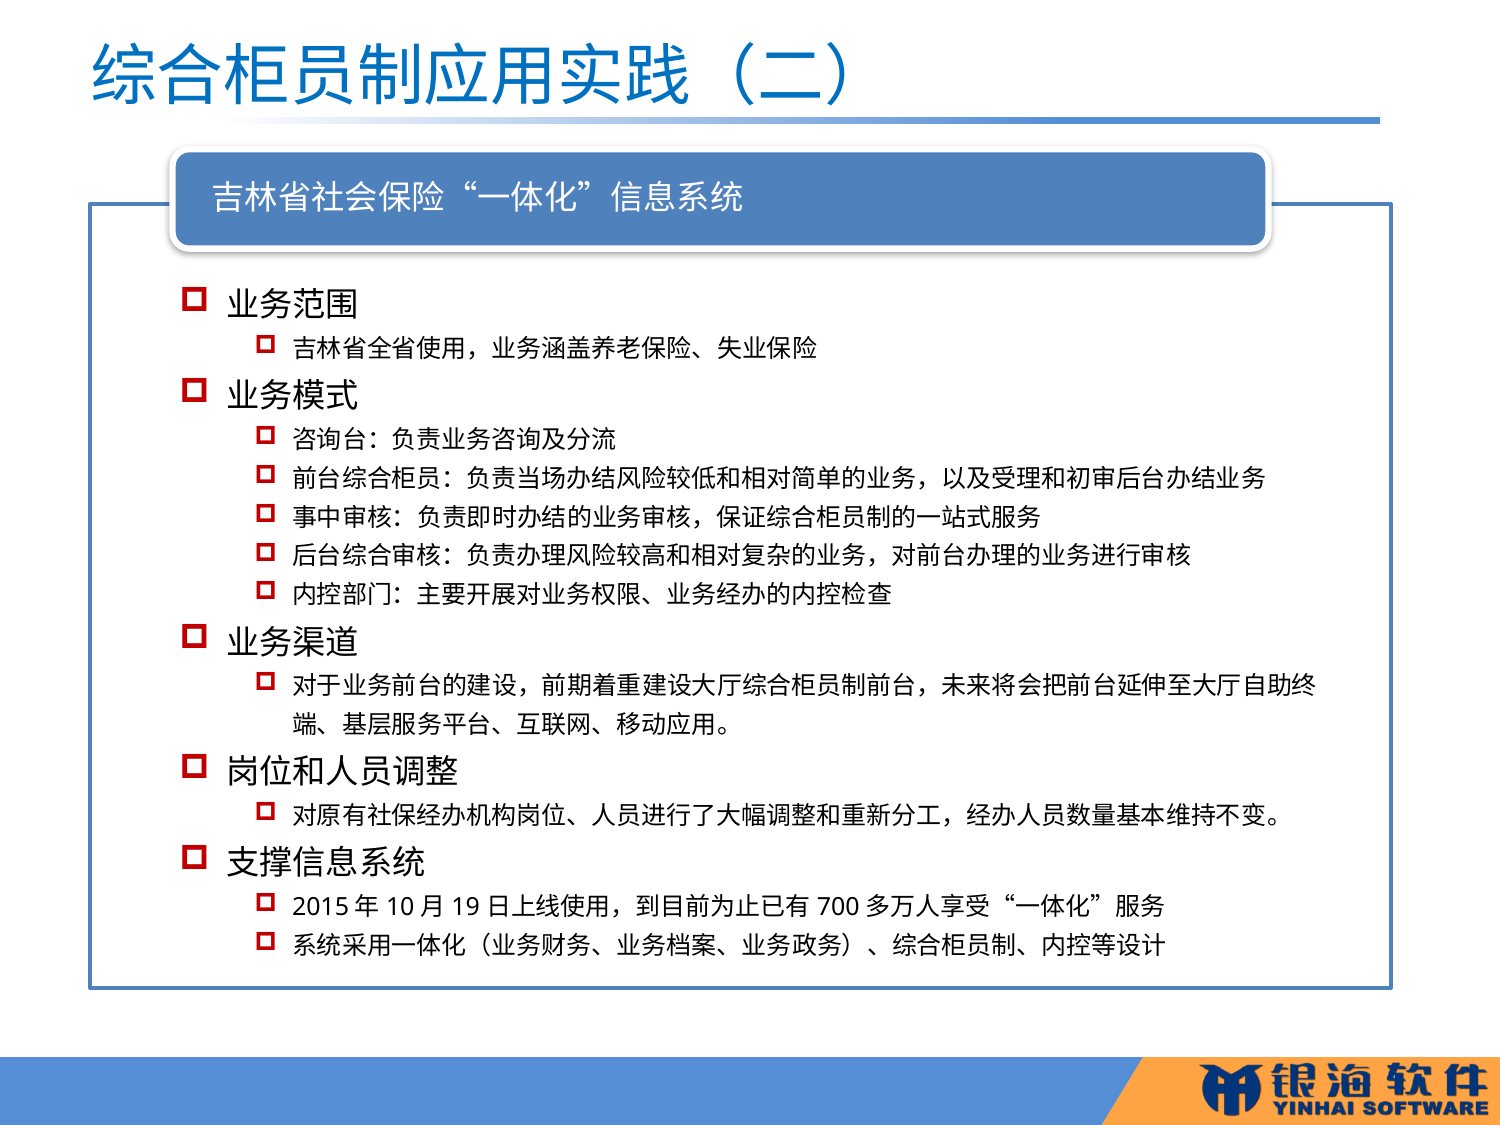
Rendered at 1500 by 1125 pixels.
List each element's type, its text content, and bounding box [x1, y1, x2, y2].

title 综合柜员制应用实践（二） [75, 19, 1426, 127]
picture [1187, 1058, 1500, 1121]
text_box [172, 148, 1269, 249]
text_box 业务范围 吉林省全省使用，业务涵盖养老保险、失业保险 业务模式 咨询台：负责业务咨询及分流 前台综合柜员：负责当场办结风险较低和相对简单的业务，以及受理和初审后台办结业务 事中审核：负责即时办结的业务审核，保证综合柜员制的一站式服务 后台综合审核：负责办理风险较高和相对复杂的业务，对前台办理的业务进行审核 内控部门：主要开展对业务权限、业务经办的内控检查 业务渠道 对于业务前台的建设，前期着重建设大厅综合柜员制前台，未来将会把前台延伸至大厅自助终端、基层服务平台、互联网、移动应用。 岗位和人员调整 对原有社保经办机构岗位、人员进行了大幅调整和重新分工，经办人员数量基本维持不变。 支撑信息系统 2015年10月19日上线使用，到目前为止已有700多万人享受“一体化”服务 系统采用一体化（业务财务、业务档案、业务政务）、综合柜员制、内控等设计 [89, 264, 1343, 967]
text_box [88, 202, 1393, 990]
